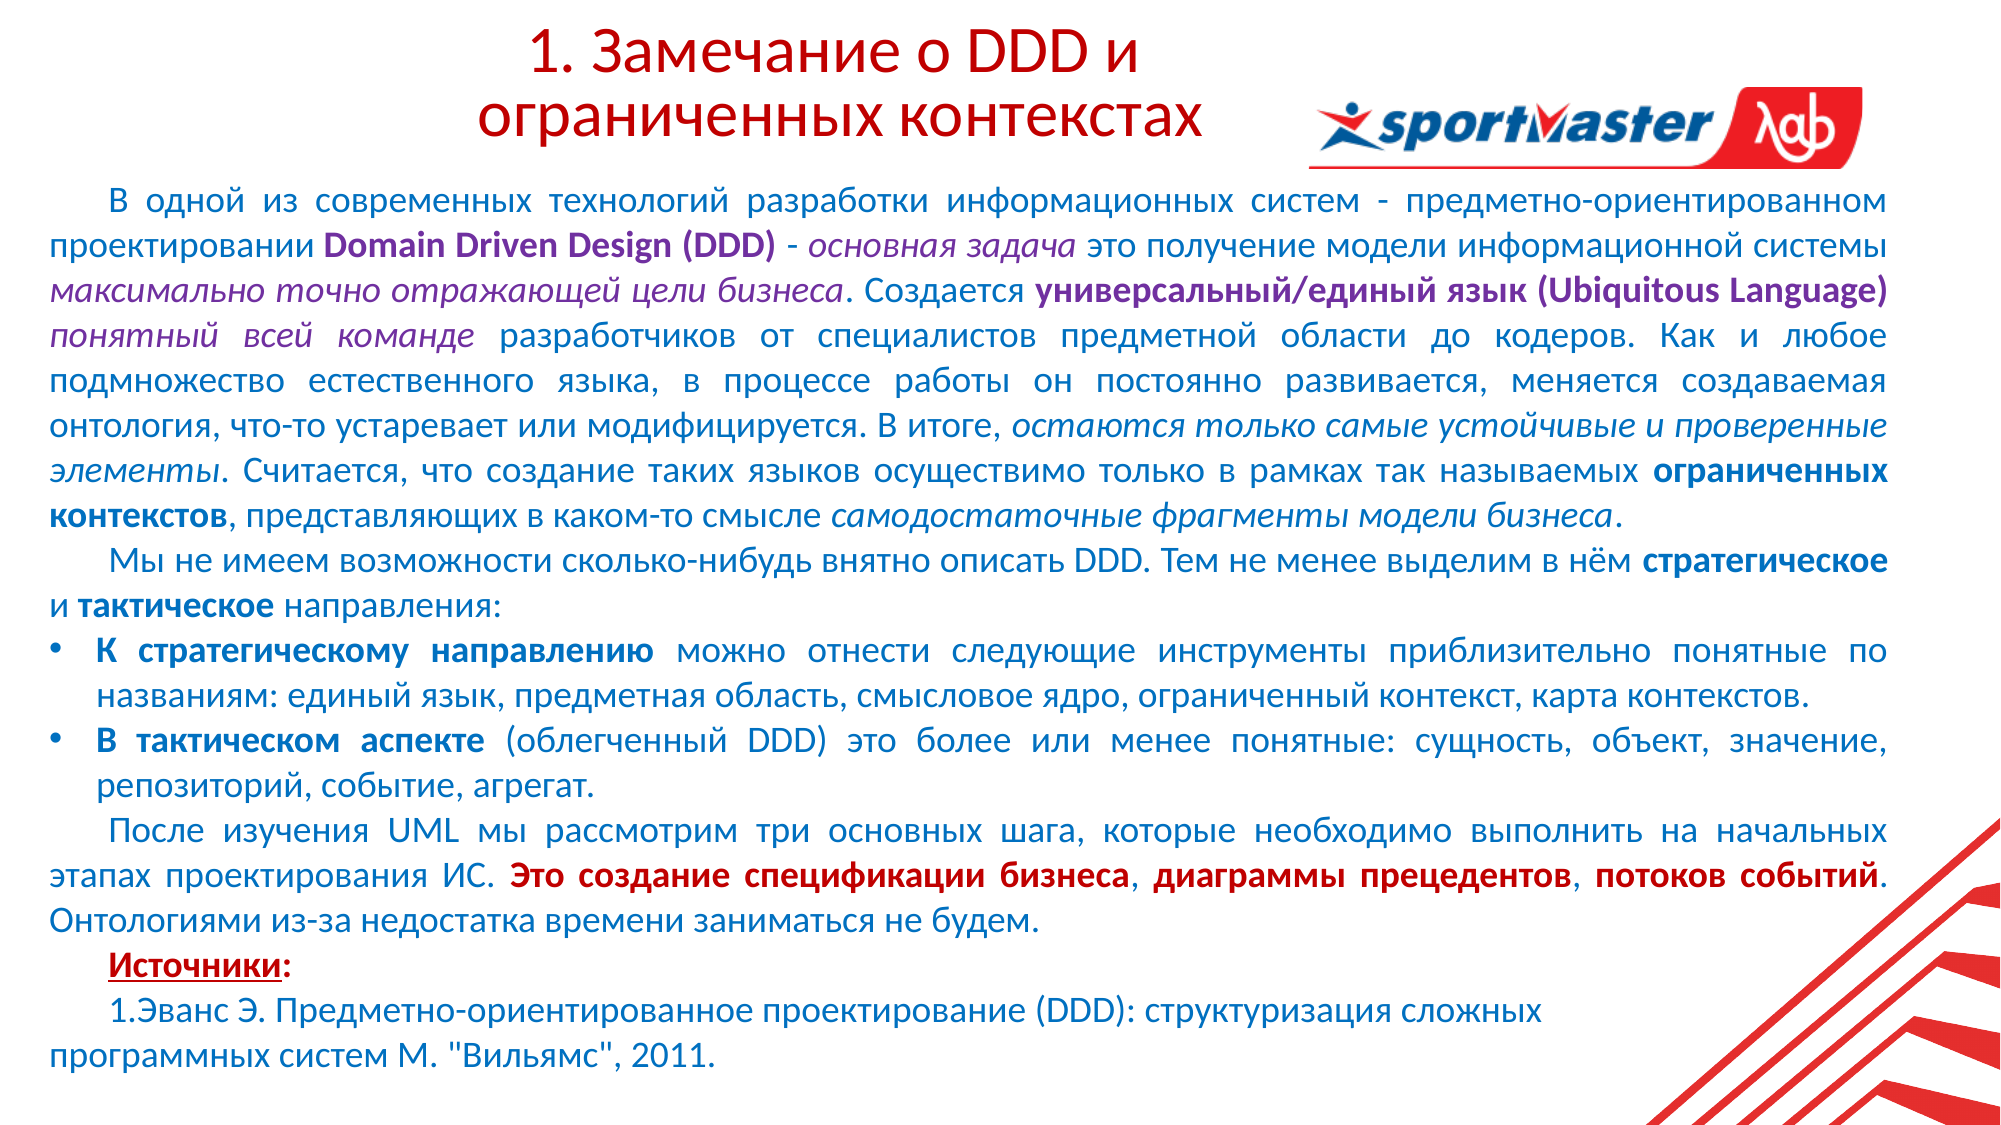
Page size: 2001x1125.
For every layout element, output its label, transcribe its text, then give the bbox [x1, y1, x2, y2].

picture [1609, 808, 2001, 1125]
text_box В одной из современных технологий разработки информационных систем - предметно-ориентированном проектировании Domain Driven Design (DDD) - основная задача это получение модели информационной системы максимально точно отражающей цели бизнеса. Создается универсальный/единый язык (Ubiquitous Language) понятный всей команде разработчиков от специалистов предметной области до кодеров. Как и любое подмножество естественного языка, в процессе работы он постоянно развивается, меняется создаваемая онтология, что-то устаревает или модифицируется. В итоге, остаются только самые устойчивые и проверенные элементы. Считается, что создание таких языков осуществимо только в рамках так называемых ограниченных контекстов, представляющих в каком-то смысле самодостаточные фрагменты модели бизнеса. Мы не имеем возможности сколько-нибудь внятно описать DDD. Тем не менее выделим в нём стратегическое и тактическое направления: К стратегическому направлению можно отнести следующие инструменты приблизительно понятные по названиям: единый язык, предметная область, смысловое ядро, ограниченный контекст, карта контекстов. В тактическом аспекте (облегченный DDD) это более или менее понятные: сущность, объект, значение, репозиторий, событие, агрегат. После изучения UML мы рассмотрим три основных шага, которые необходимо выполнить на начальных этапах проектирования ИС. Это создание спецификации бизнеса, диаграммы прецедентов, потоков событий. Онтологиями из-за недостатка времени заниматься не будем. Источники: Эванс Э. Предметно-ориентированное проектирование (DDD): структуризация сложных программных систем М. "Вильямс", 2011. [34, 167, 1904, 1083]
text_box 1. Замечание о DDD и ограниченных контекстах [203, 14, 1478, 157]
